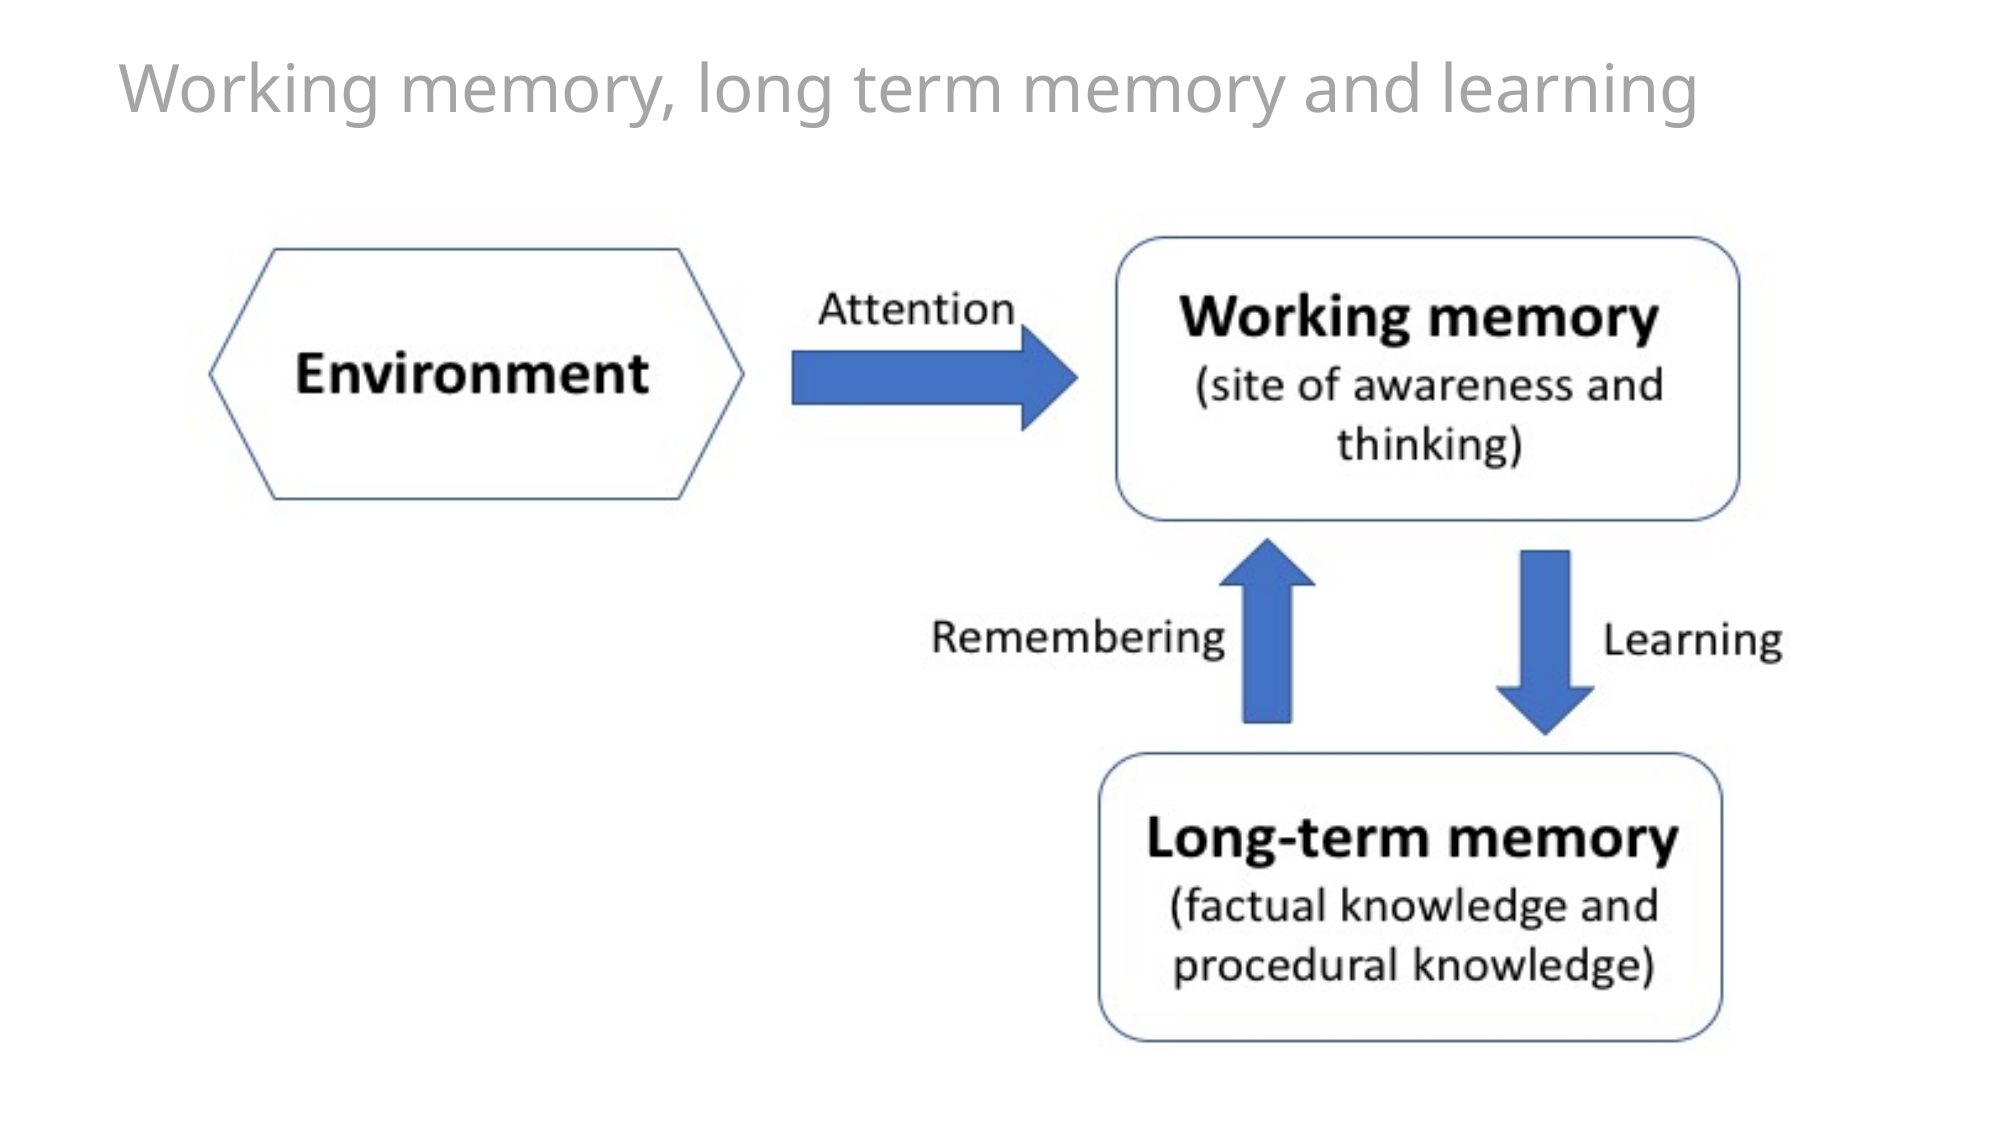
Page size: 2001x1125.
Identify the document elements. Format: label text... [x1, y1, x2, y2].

picture [149, 137, 1929, 1100]
title Working memory, long term memory and learning [118, 54, 1902, 138]
